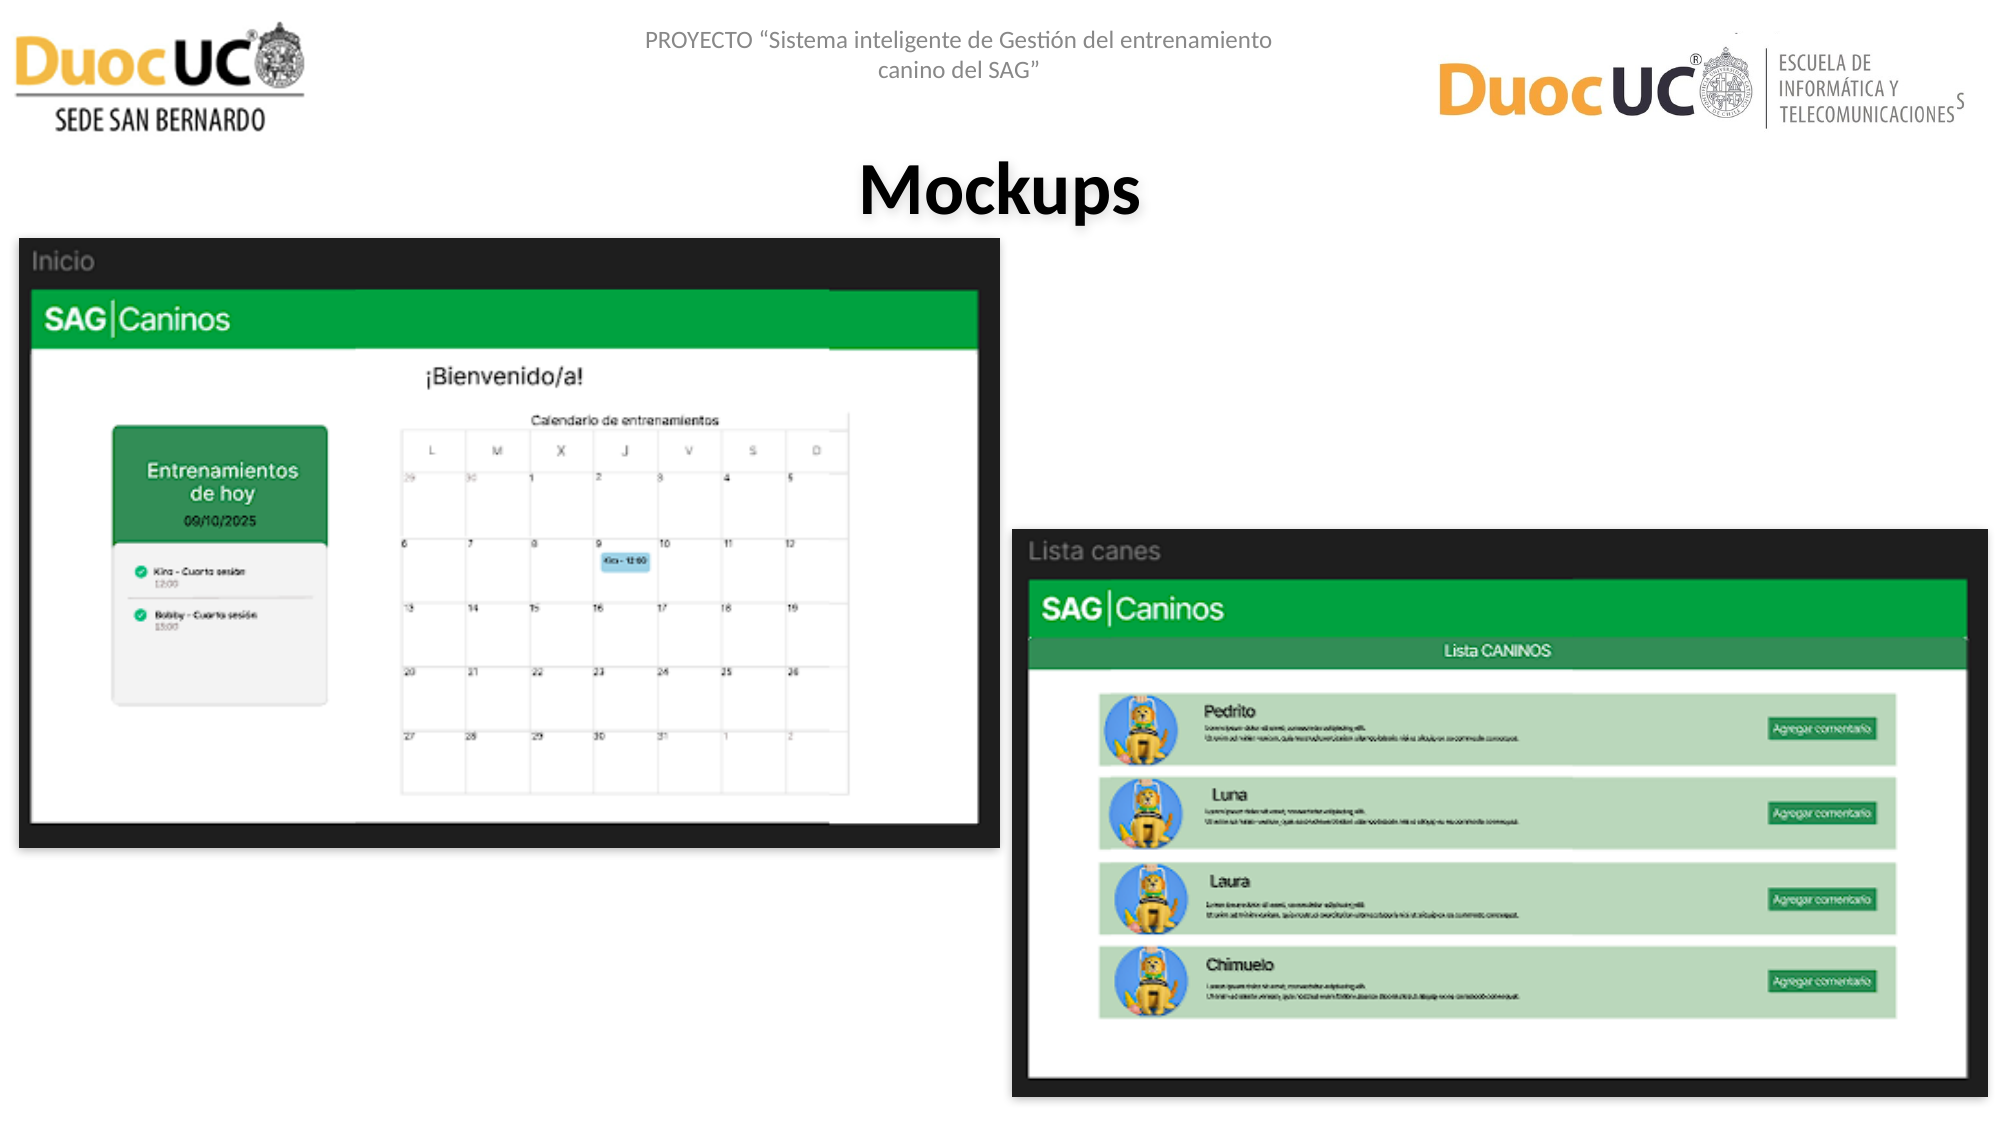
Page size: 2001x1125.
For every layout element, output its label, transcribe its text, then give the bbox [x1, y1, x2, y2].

picture [18, 238, 1001, 848]
picture [0, 20, 316, 132]
footer PROYECTO “Sistema inteligente de Gestión del entrenamiento canino del SAG” [621, 27, 1297, 79]
picture [1438, 20, 1965, 164]
text_box Mockups [0, 132, 2000, 238]
picture [1012, 529, 1988, 1098]
